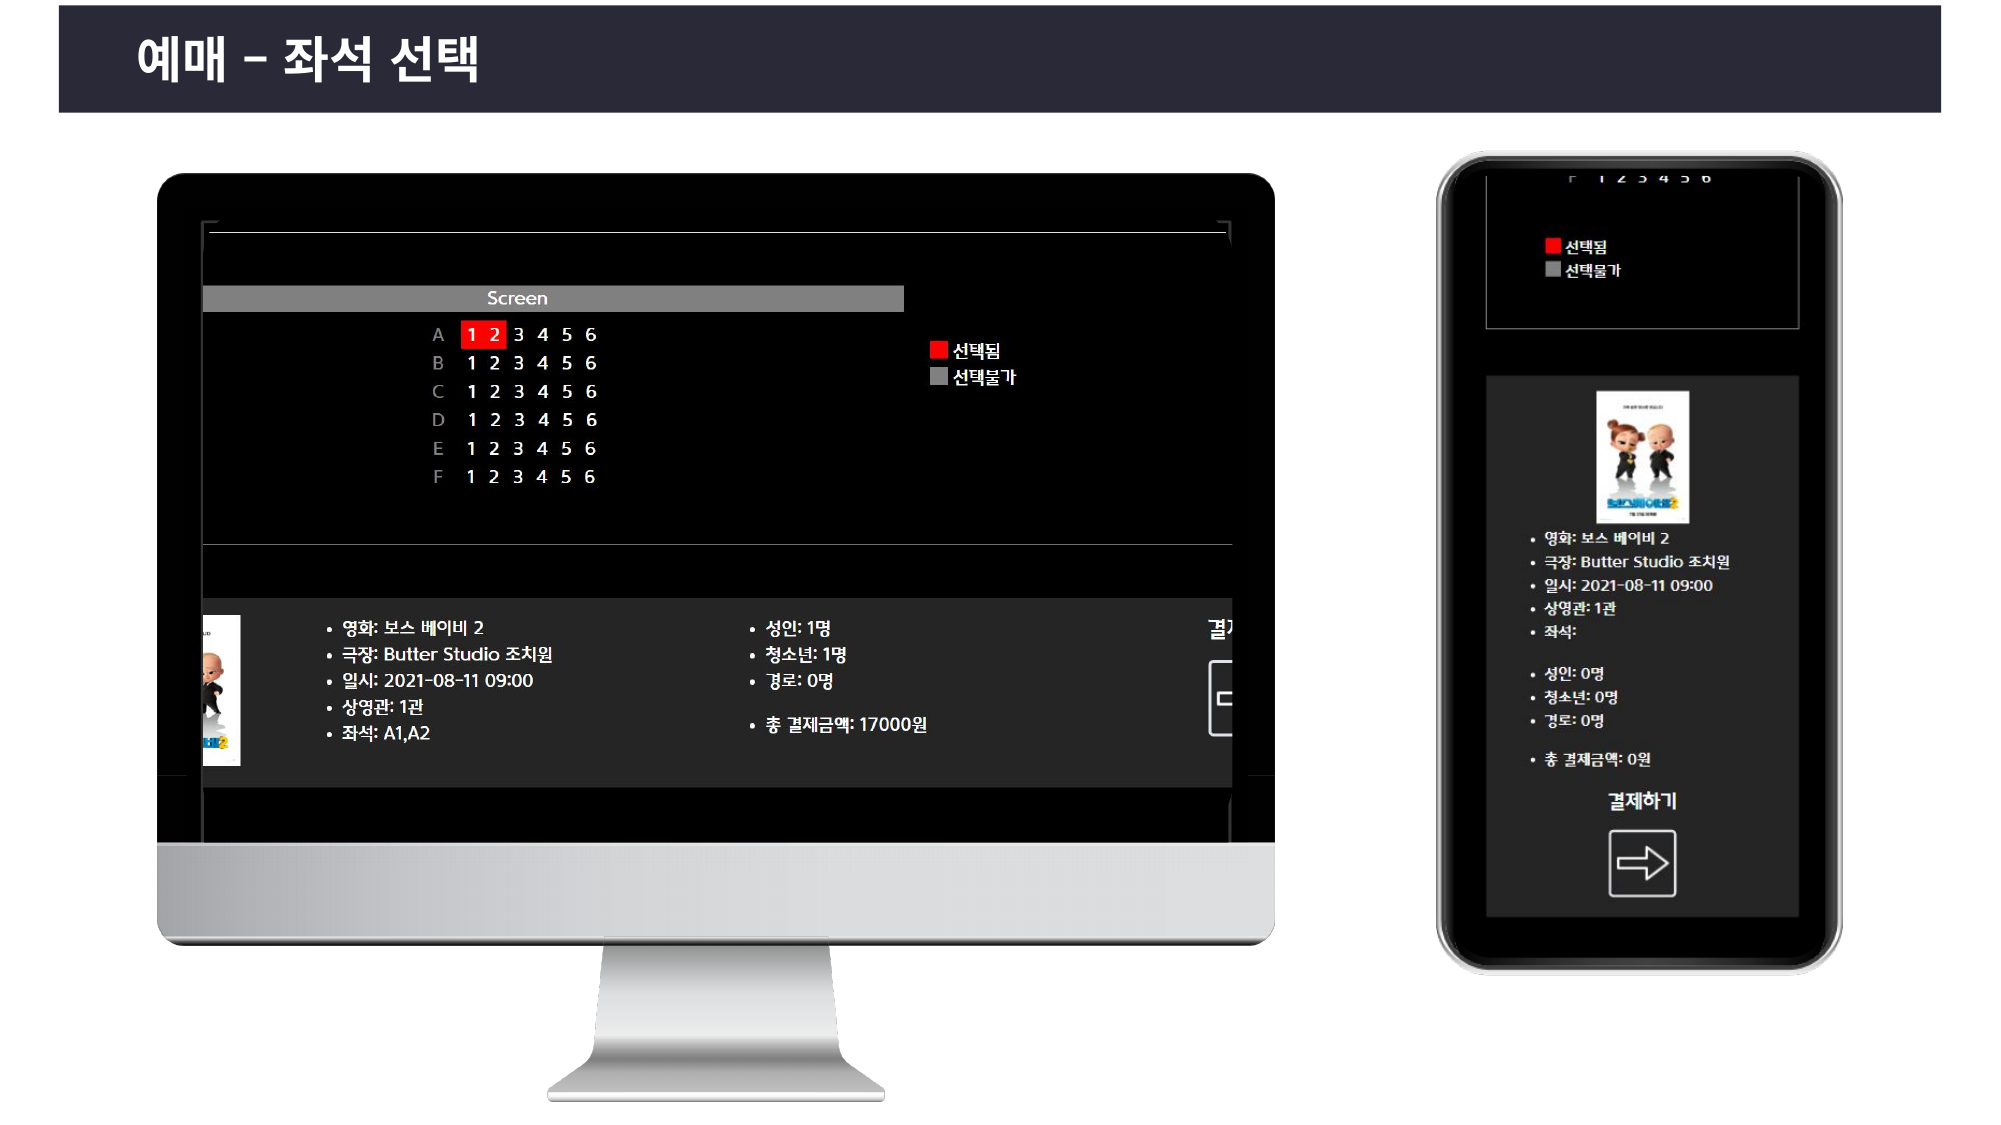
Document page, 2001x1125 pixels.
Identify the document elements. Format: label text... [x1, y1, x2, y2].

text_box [157, 173, 1275, 1102]
text_box 예매 – 좌석 선택 [121, 21, 956, 96]
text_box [1436, 149, 1843, 977]
picture [1460, 175, 1819, 950]
text_box [58, 5, 1942, 113]
picture [203, 210, 1233, 831]
